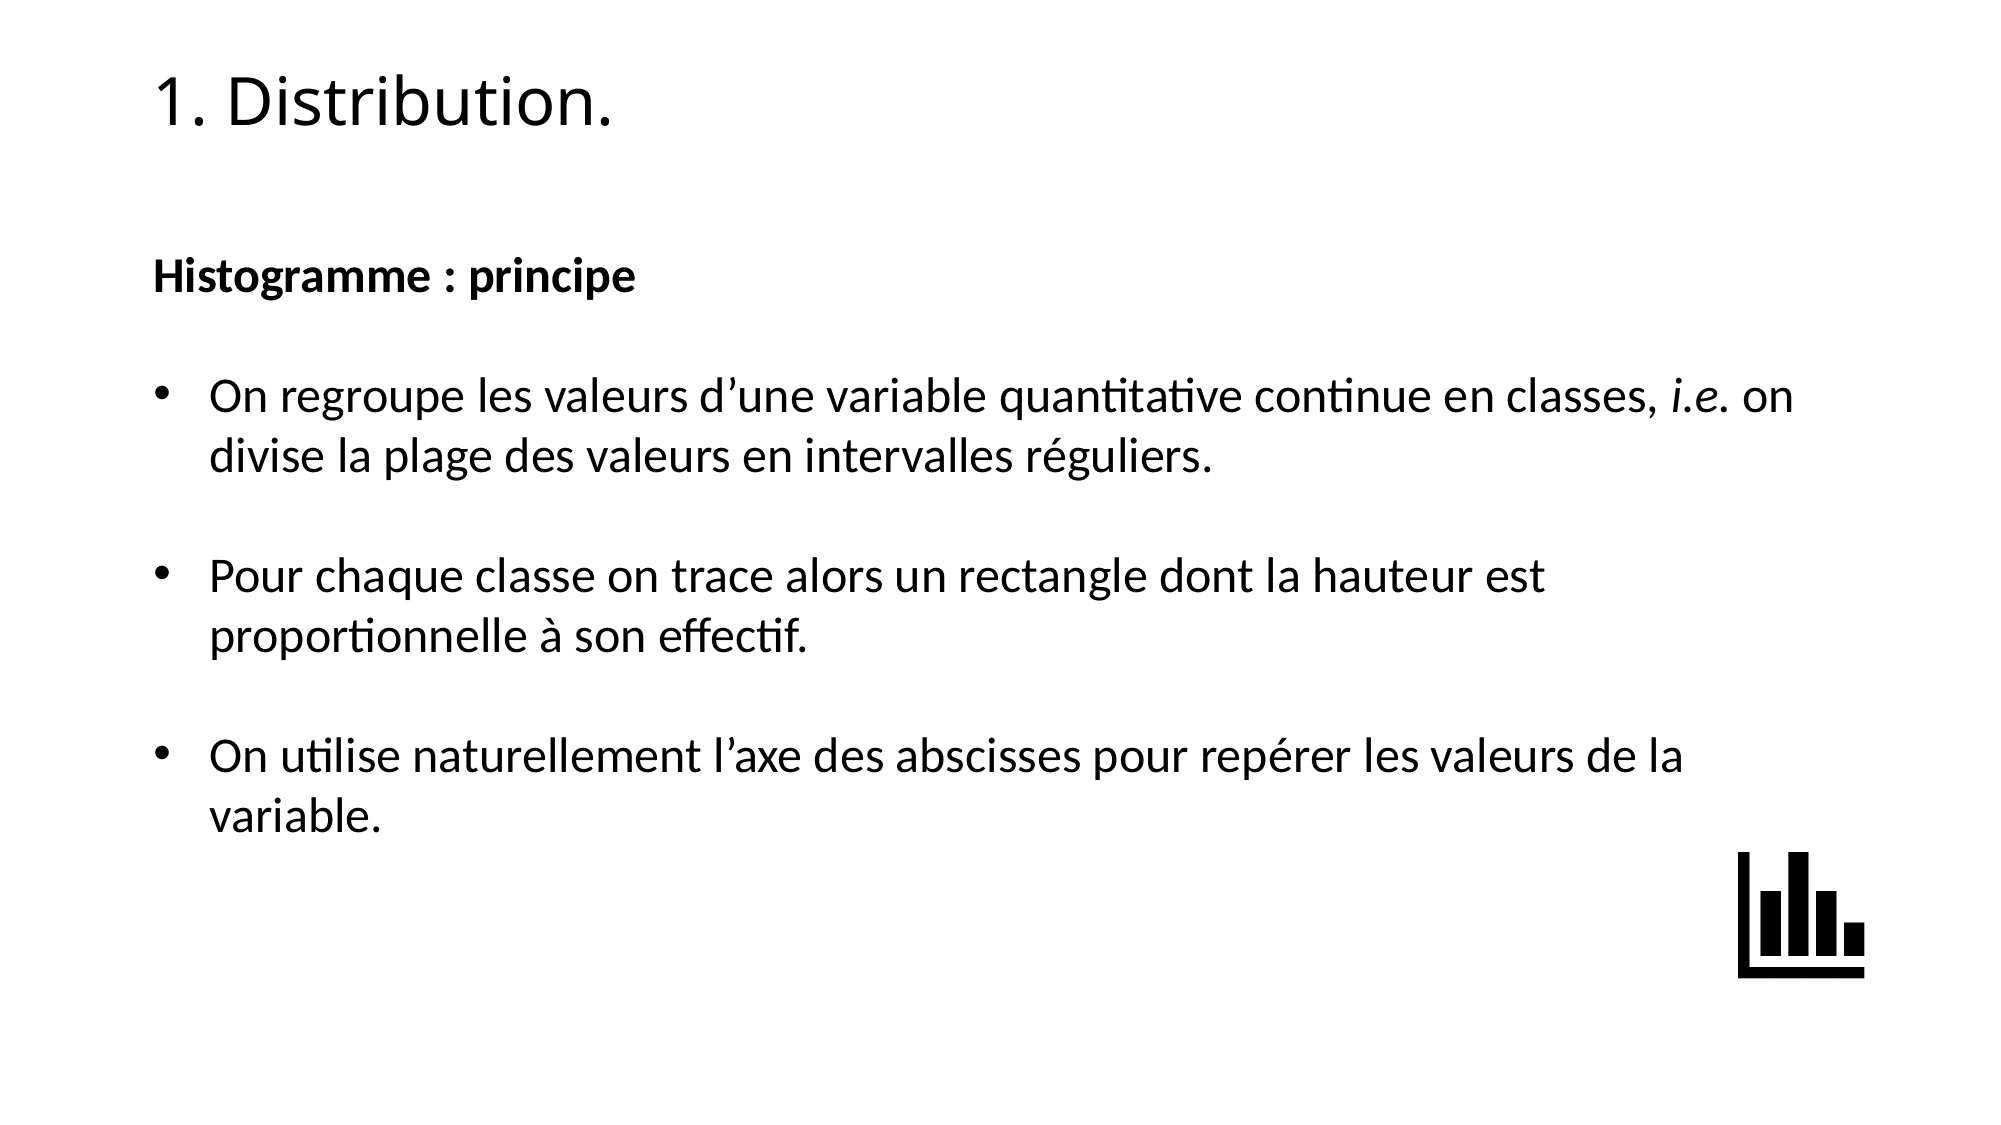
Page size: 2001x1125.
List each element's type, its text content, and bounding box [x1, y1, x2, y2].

text_box Histogramme : principe On regroupe les valeurs d’une variable quantitative continue en classes, i.e. on divise la plage des valeurs en intervalles réguliers. Pour chaque classe on trace alors un rectangle dont la hauteur est proportionnelle à son effectif. On utilise naturellement l’axe des abscisses pour repérer les valeurs de la variable. [138, 234, 1866, 850]
text_box 1. Distribution. [137, 59, 1863, 155]
picture [1712, 826, 1890, 1004]
